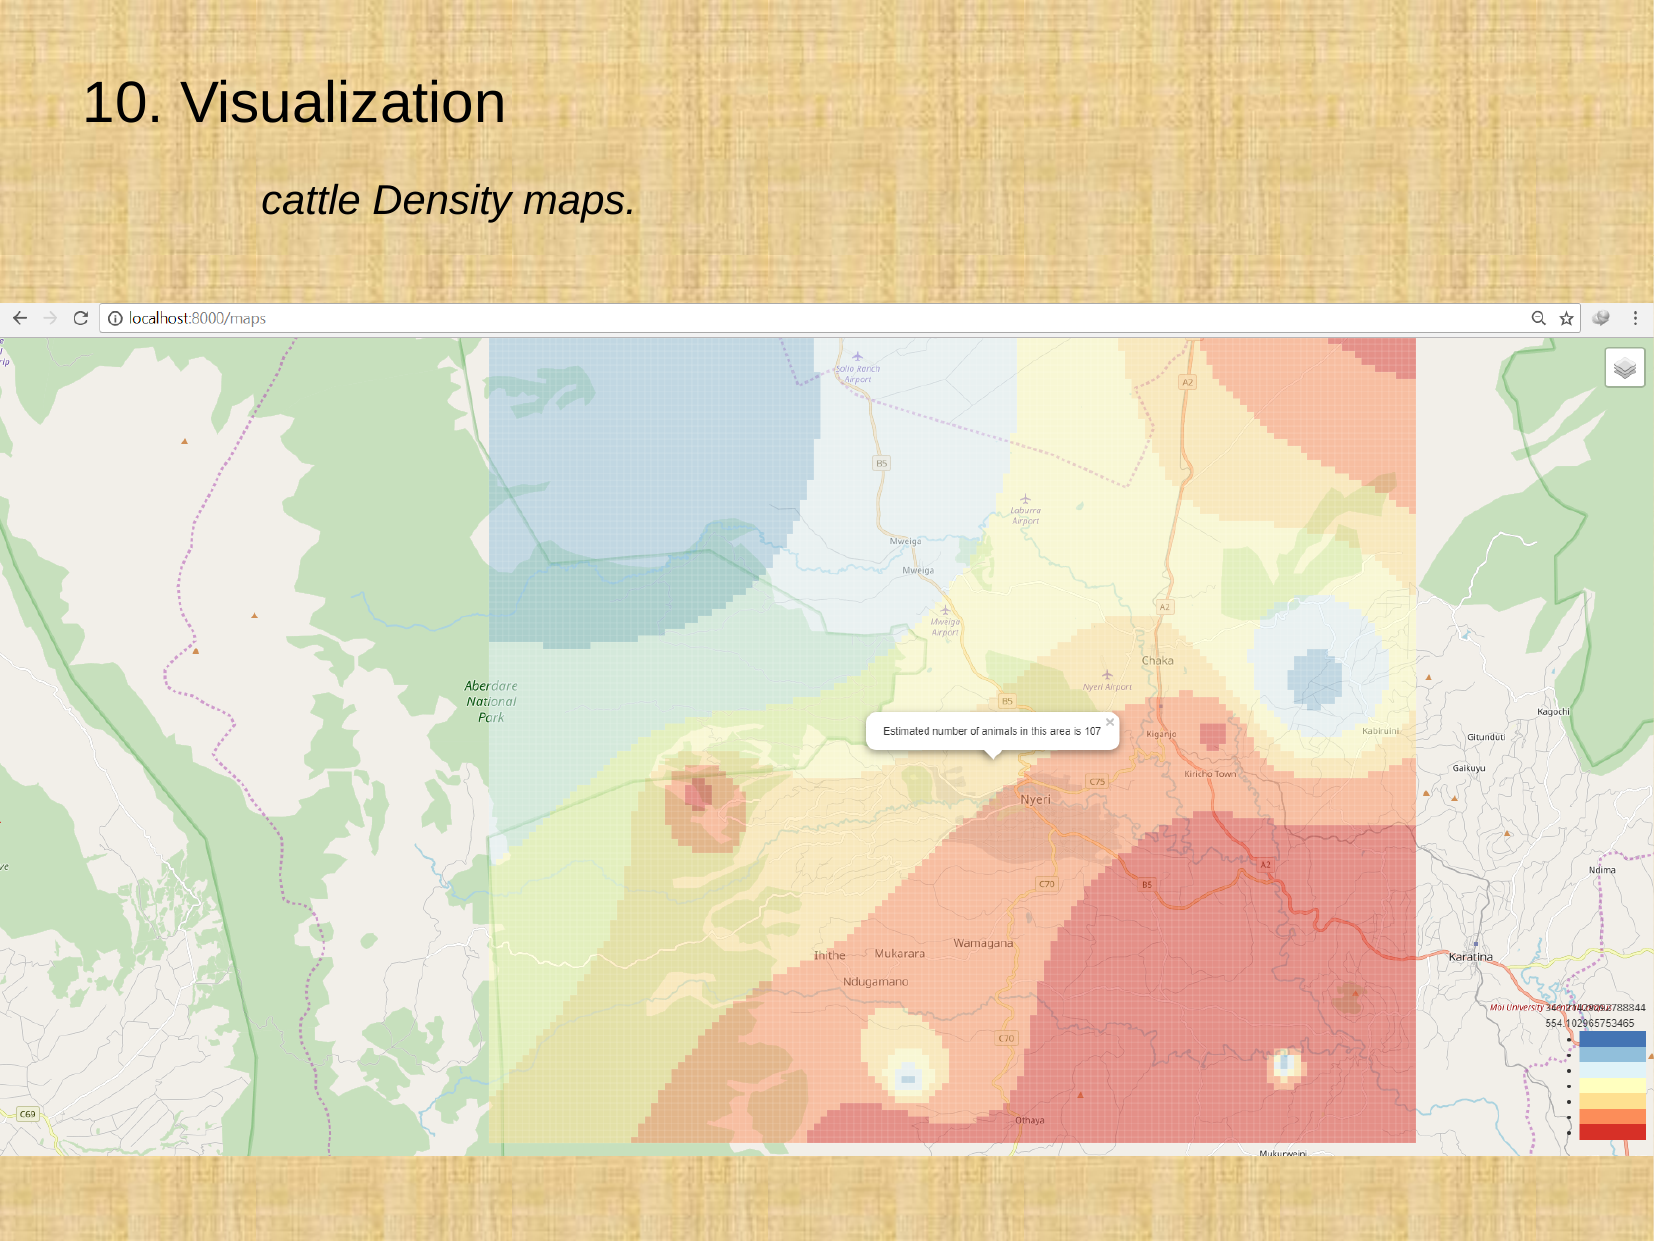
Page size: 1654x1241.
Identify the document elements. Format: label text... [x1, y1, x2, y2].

picture [0, 0, 1654, 1241]
title 10. Visualization cattle Density maps. [82, 49, 1571, 257]
